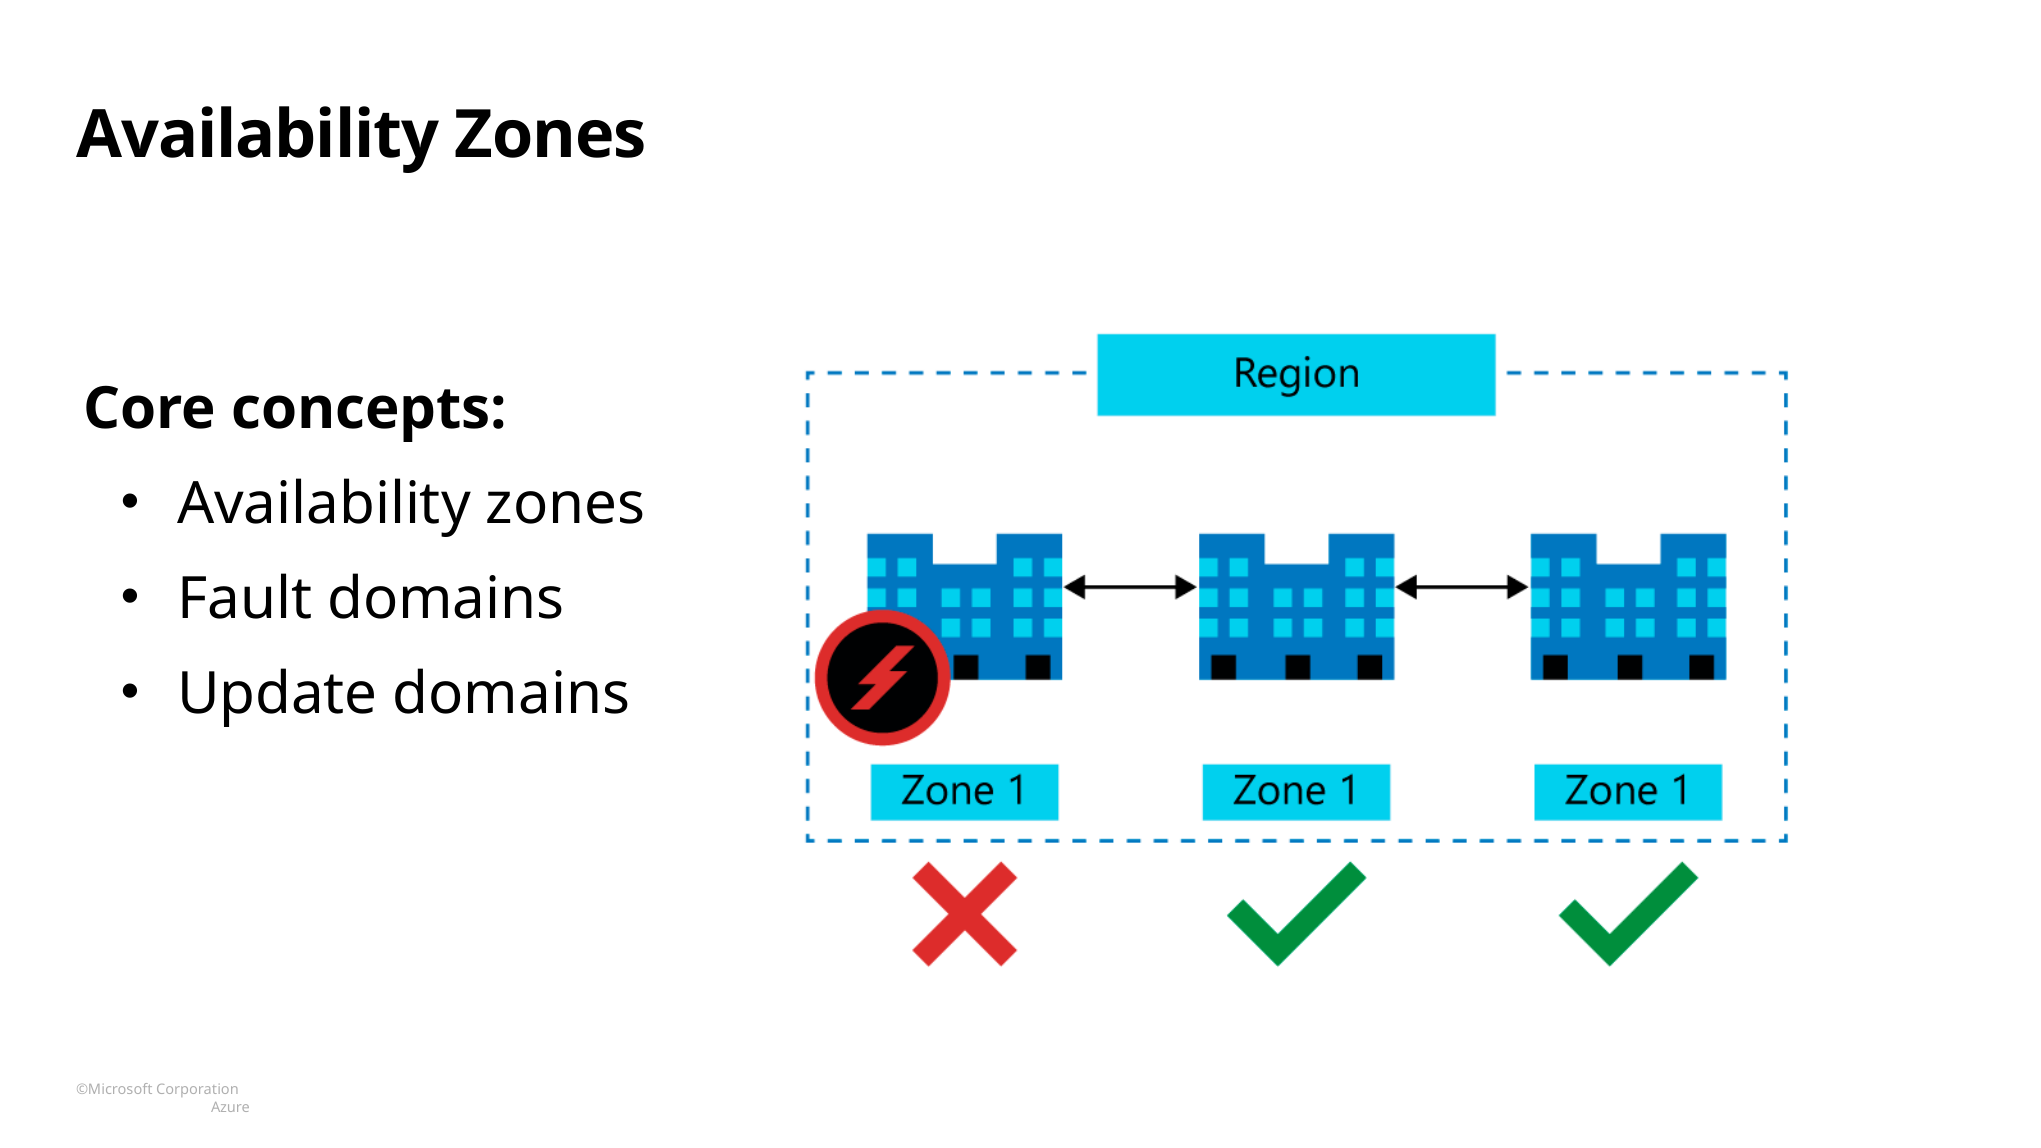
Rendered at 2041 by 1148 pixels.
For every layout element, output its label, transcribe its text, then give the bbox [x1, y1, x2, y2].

title Availability Zones [76, 103, 1969, 172]
list Core concepts: Availability zones Fault domains Update domains [83, 390, 781, 729]
picture [781, 295, 1807, 986]
